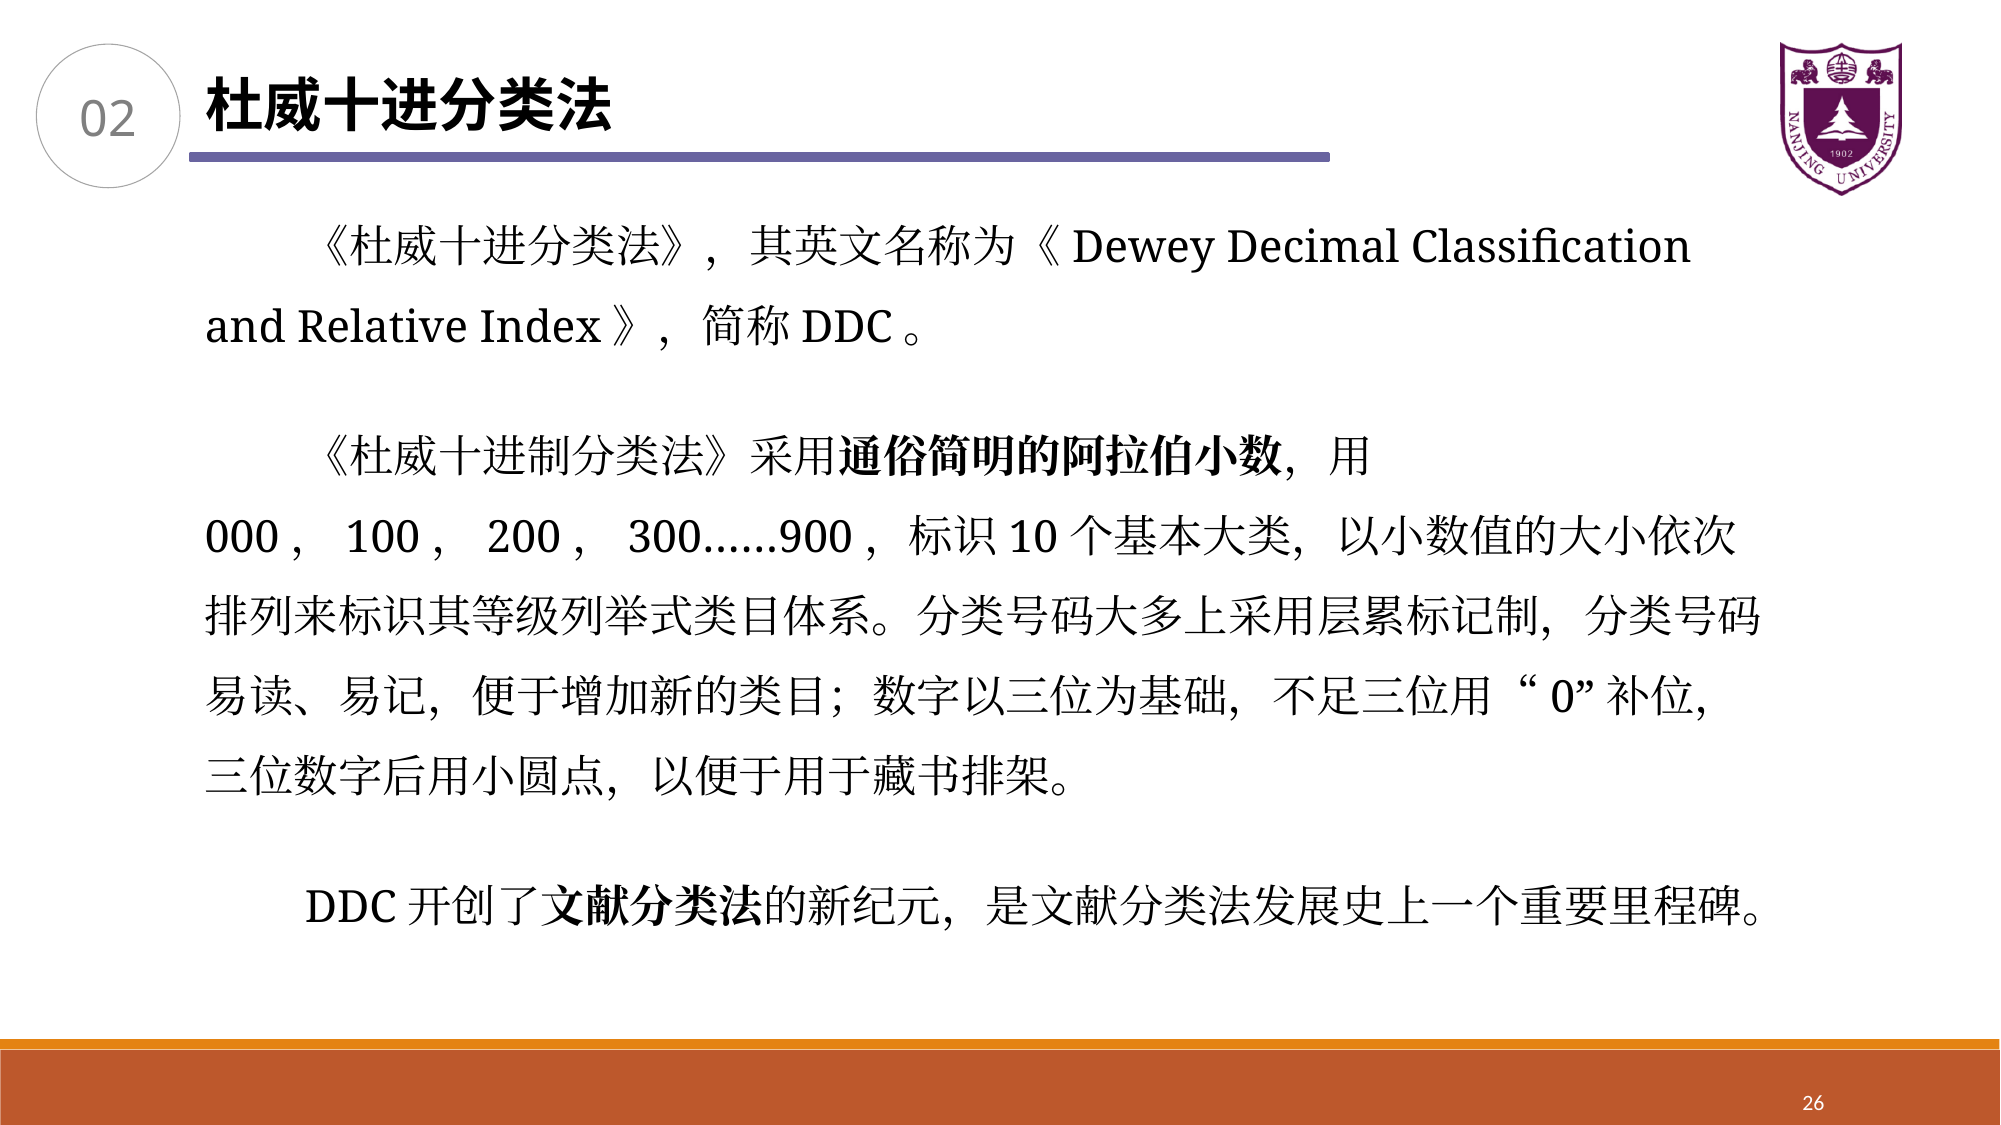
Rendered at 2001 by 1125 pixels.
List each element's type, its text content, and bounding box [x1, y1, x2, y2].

text_box 02 [35, 42, 182, 190]
text_box 《杜威十进分类法》，其英文名称为《Dewey Decimal Classification and Relative Index》，简称DDC。 《杜威十进制分类法》采用通俗简明的阿拉伯小数，用000，100，200，300……900，标识10个基本大类，以小数值的大小依次排列来标识其等级列举式类目体系。分类号码大多上采用层累标记制，分类号码易读、易记，便于增加新的类目；数字以三位为基础，不足三位用“0”补位，三位数字后用小圆点，以便于用于藏书排架。 DDC开创了文献分类法的新纪元，是文献分类法发展史上一个重要里程碑。 [190, 184, 1781, 939]
text_box [189, 152, 1330, 162]
picture [1779, 42, 1902, 196]
slide_number 26 [1624, 1071, 1840, 1125]
text_box 杜威十进分类法 [190, 60, 629, 146]
text_box [169, 315, 1969, 1059]
